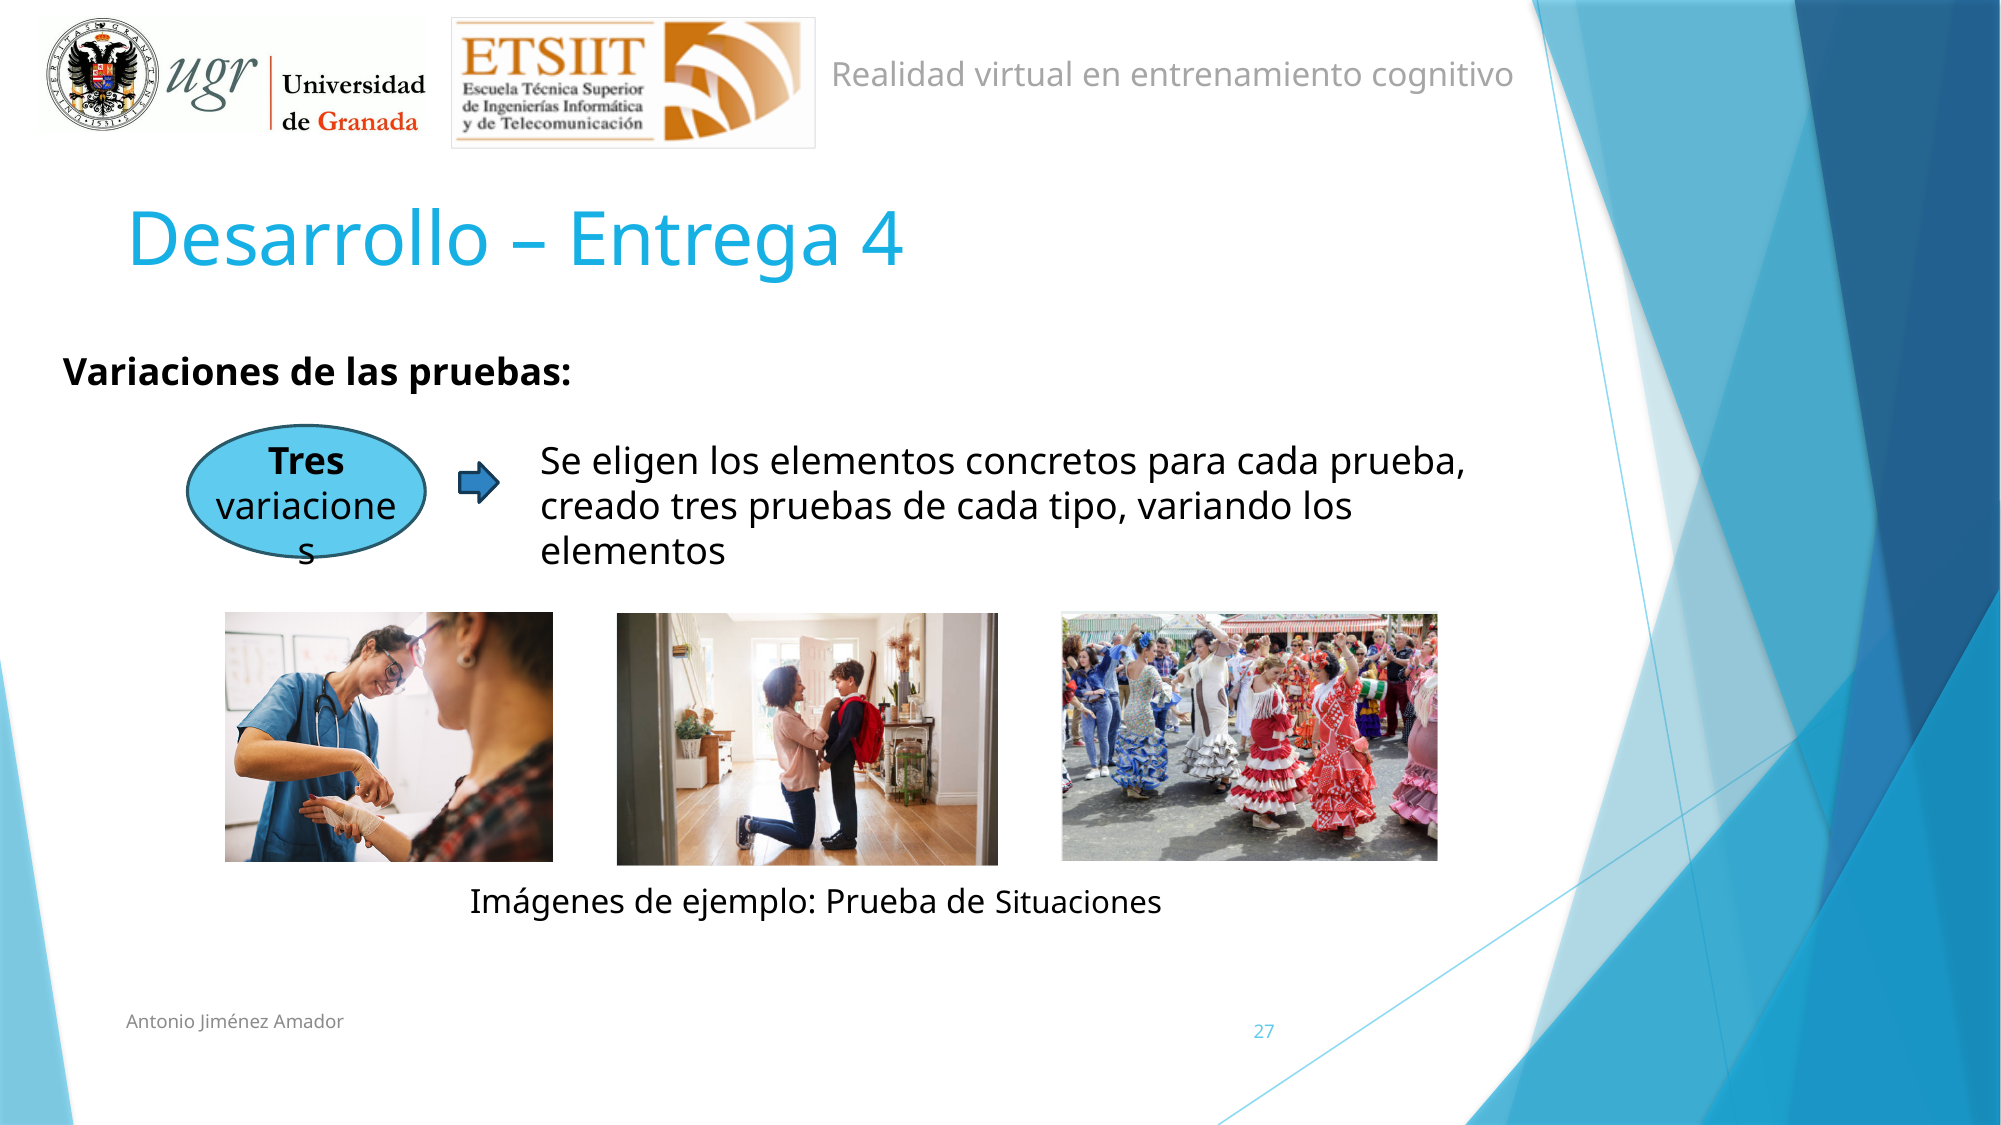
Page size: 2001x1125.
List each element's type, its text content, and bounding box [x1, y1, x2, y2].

text_box Se eligen los elementos concretos para cada prueba, creado tres pruebas de cada tipo, variando los elementos [525, 429, 1559, 580]
picture [1060, 611, 1438, 862]
text_box Variaciones de las pruebas: [22, 340, 613, 401]
picture [224, 611, 553, 863]
text_box Imágenes de ejemplo: Prueba de Situaciones [372, 872, 1260, 928]
text_box Tres variaciones [195, 429, 418, 580]
text_box Realidad virtual en entrenamiento cognitivo [822, 46, 1617, 101]
title Desarrollo – Entrega 4 [111, 182, 1522, 317]
slide_number 27 [1178, 1002, 1291, 1063]
text_box [418, 466, 427, 517]
picture [449, 15, 817, 151]
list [37, 15, 427, 133]
text_box [260, 423, 353, 429]
text_box [185, 465, 195, 518]
footer Antonio Jiménez Amador [111, 991, 1145, 1051]
text_box [458, 461, 500, 504]
picture [615, 612, 999, 867]
